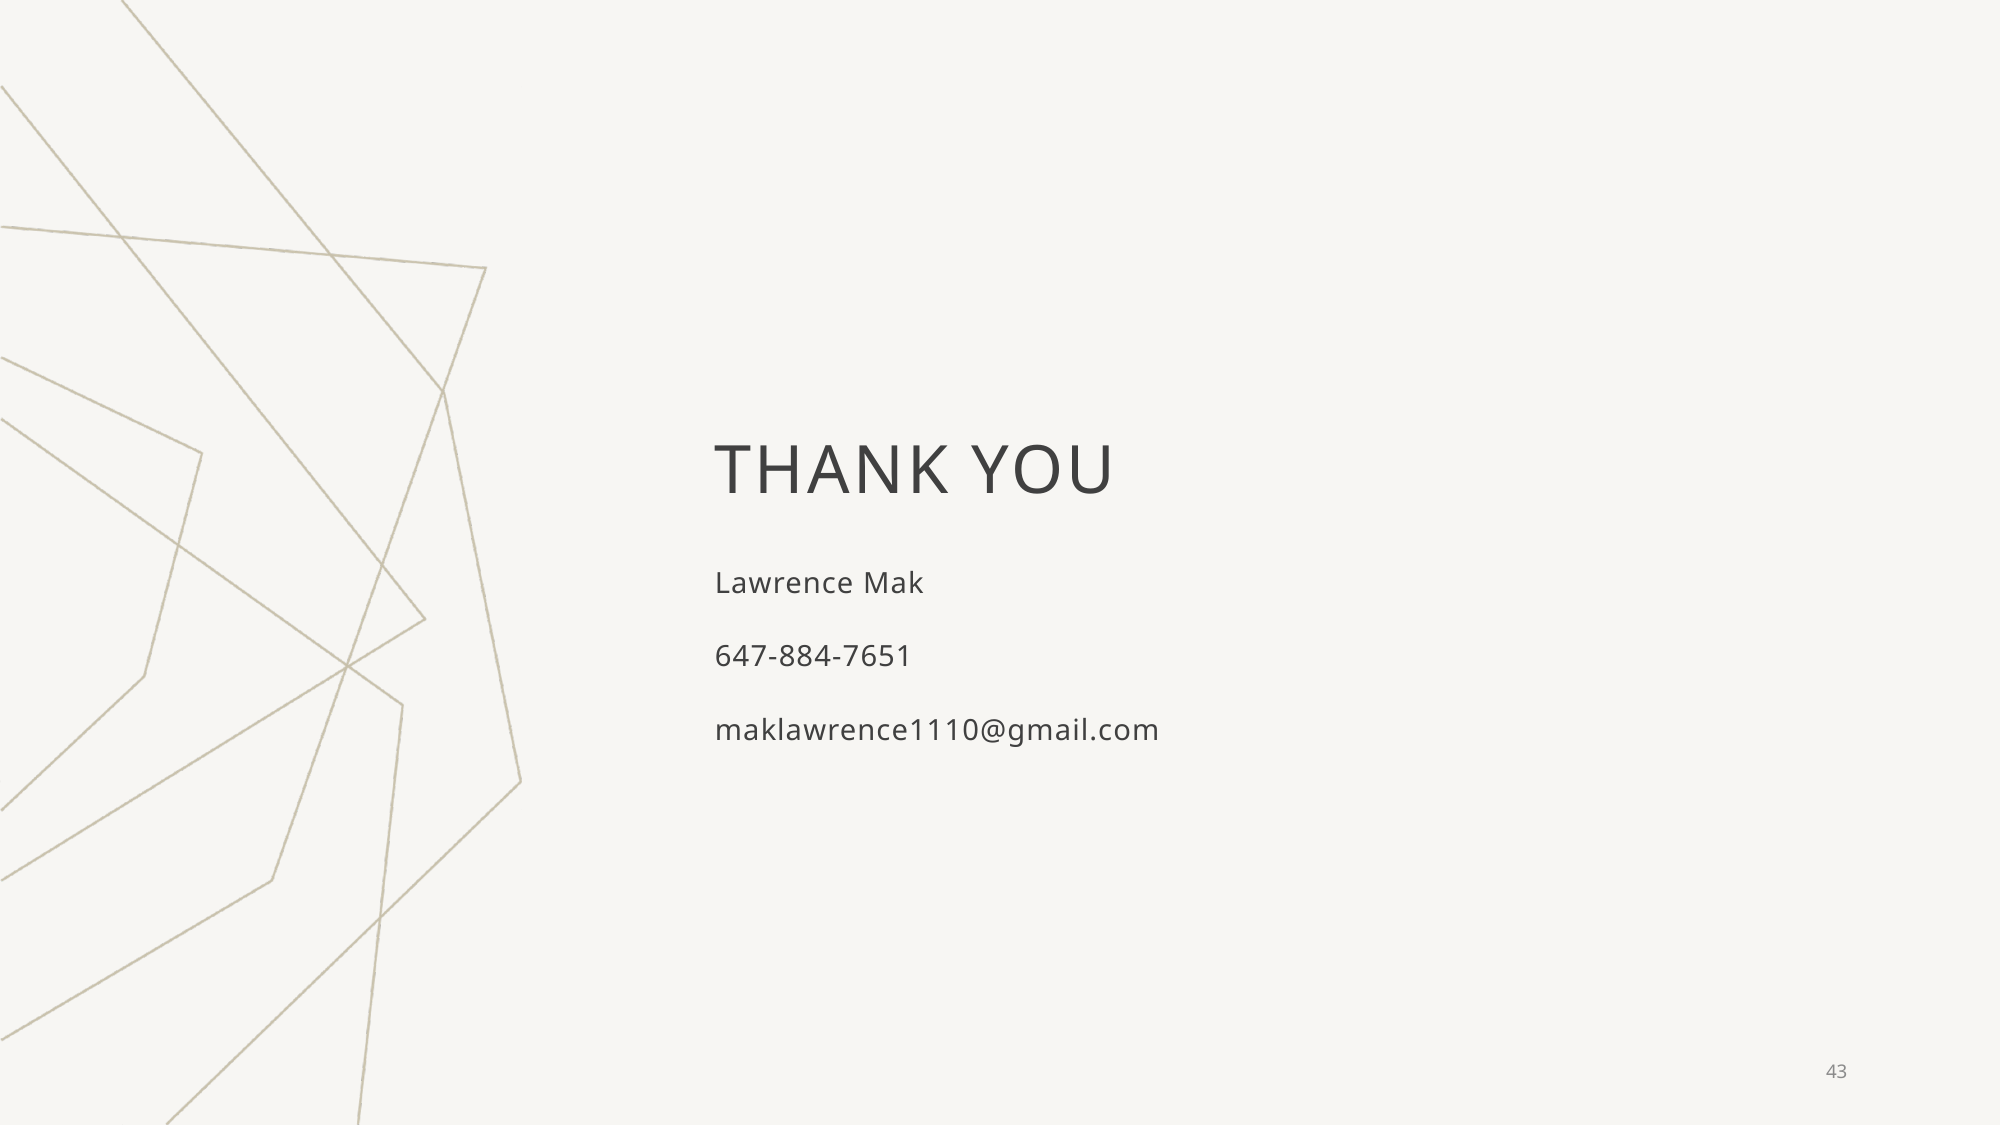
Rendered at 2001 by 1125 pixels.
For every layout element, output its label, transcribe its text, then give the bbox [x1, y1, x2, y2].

subtitle Lawrence Mak 647-884-7651 maklawrence1110@gmail.com [699, 538, 1386, 868]
title THANK YOU [699, 265, 1386, 516]
picture [0, 0, 522, 1125]
slide_number 43 [1571, 1042, 1863, 1103]
